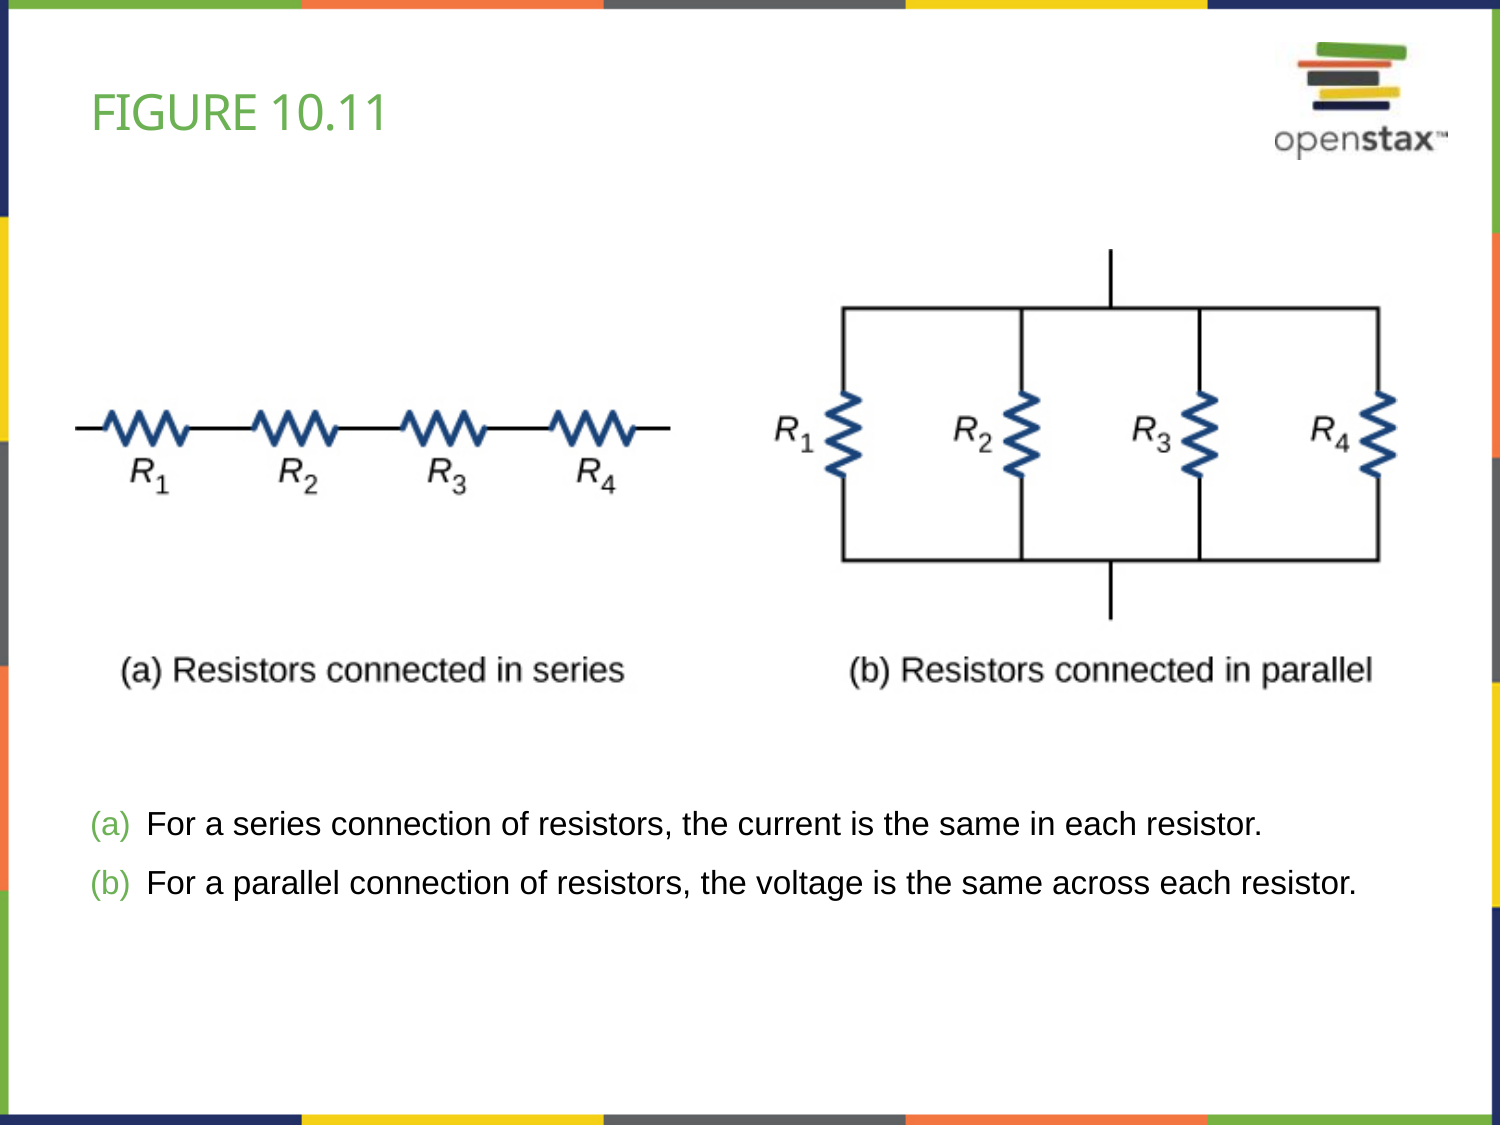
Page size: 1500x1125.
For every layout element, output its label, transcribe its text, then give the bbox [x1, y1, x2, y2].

title Figure 10.11 [75, 39, 1275, 148]
picture [0, 0, 1500, 1125]
list For a series connection of resistors, the current is the same in each resistor. For a parallel connection of resistors, the voltage is the same across each resistor. [75, 794, 1398, 986]
